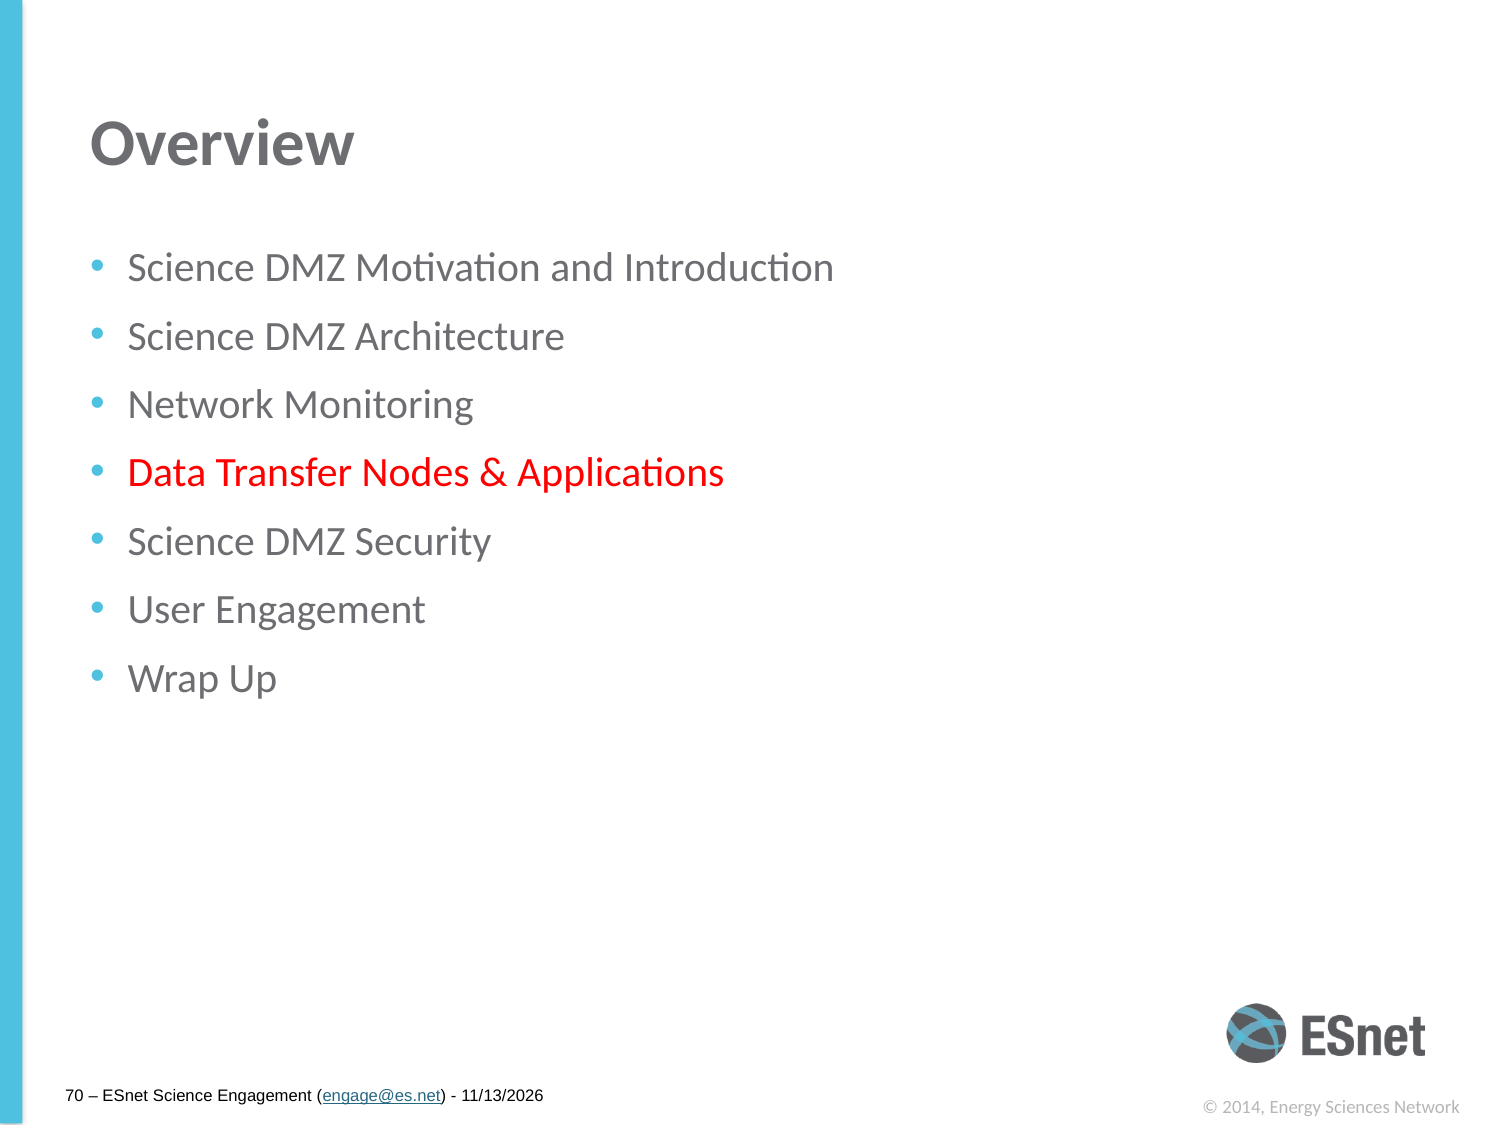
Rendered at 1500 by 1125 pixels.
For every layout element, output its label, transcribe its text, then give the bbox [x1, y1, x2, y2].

picture [1226, 1042, 1425, 1063]
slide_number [50, 1080, 582, 1110]
list Science DMZ Motivation and Introduction Science DMZ Architecture Network Monitoring Data Transfer Nodes & Applications Science DMZ Security User Engagement Wrap Up [75, 232, 1425, 1042]
title Overview [75, 45, 1425, 232]
text_box © 2014, Energy Sciences Network [1187, 1095, 1500, 1125]
